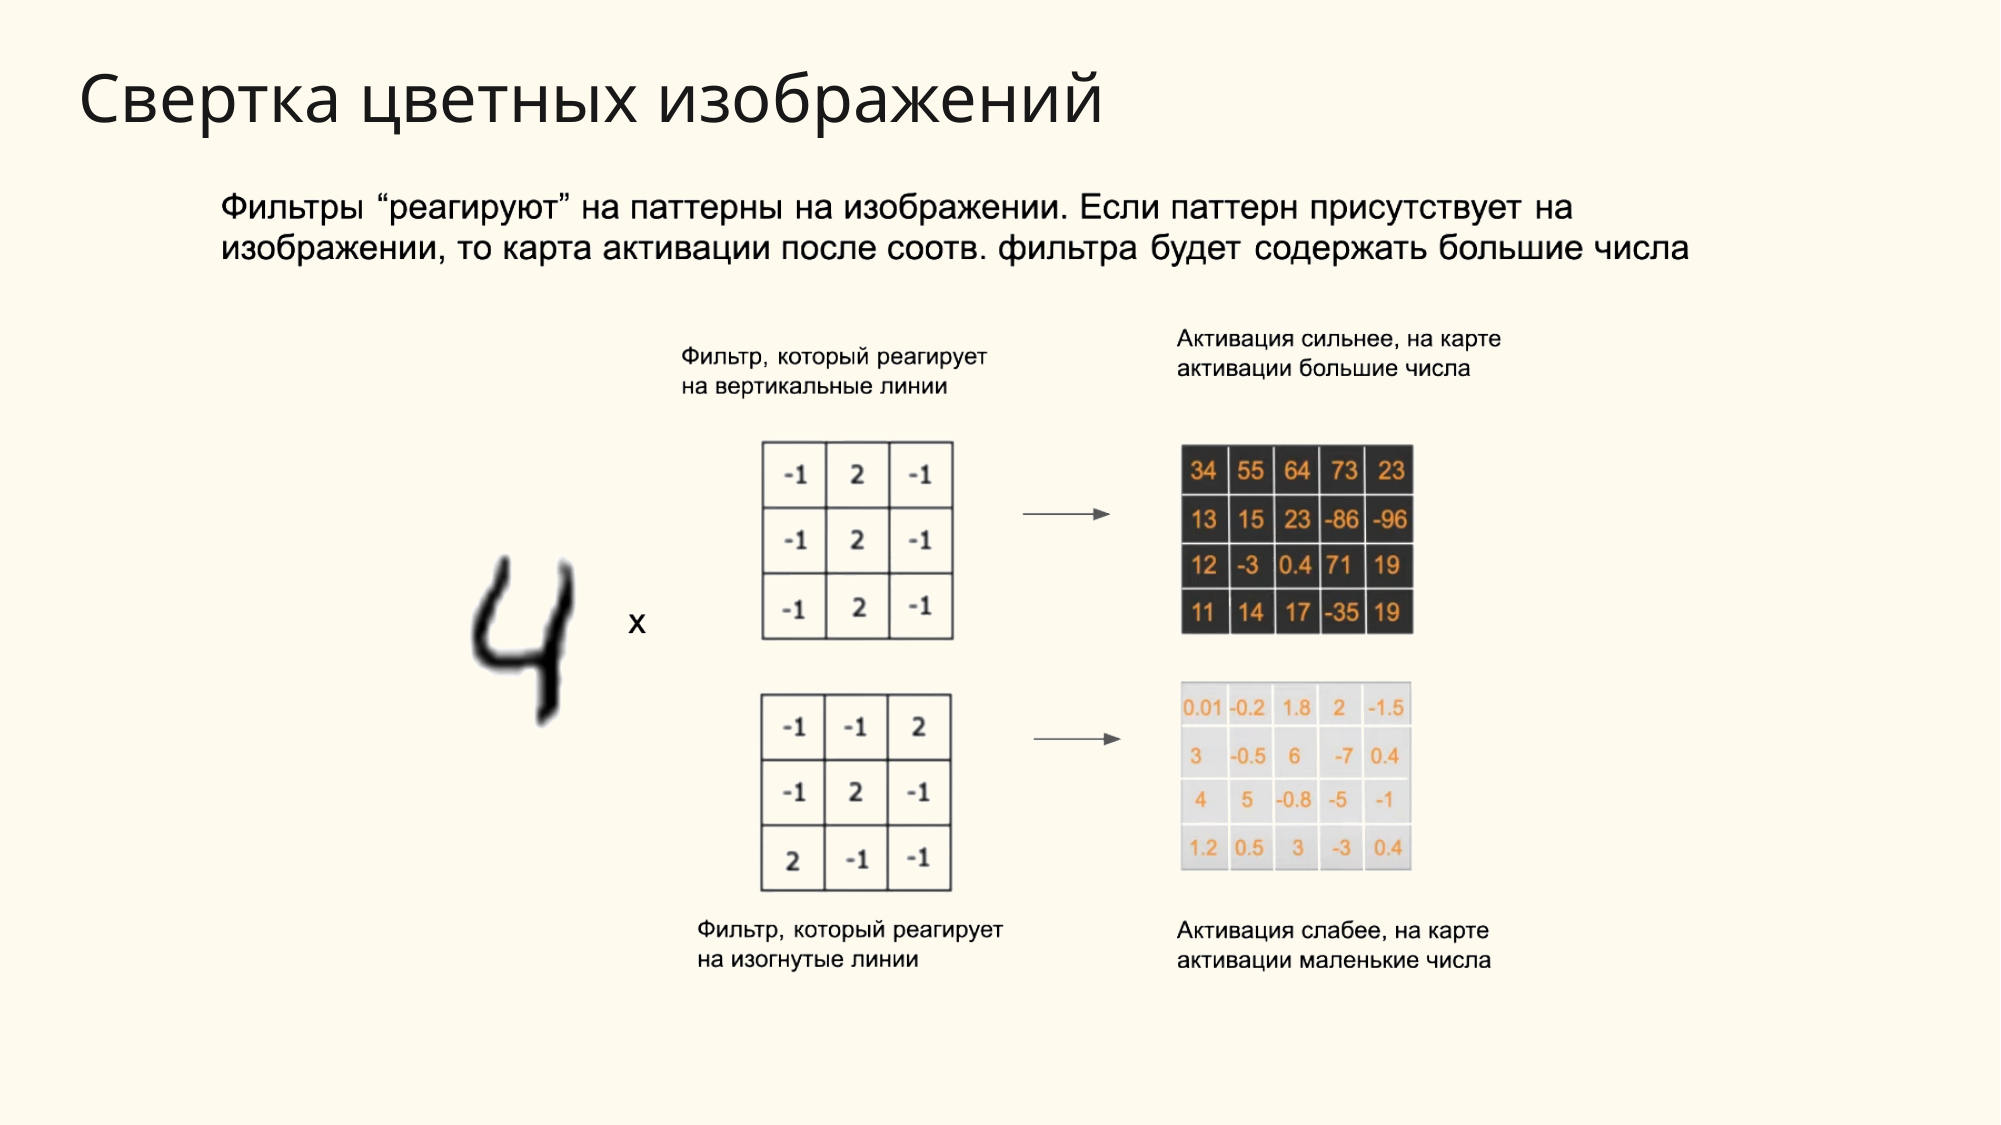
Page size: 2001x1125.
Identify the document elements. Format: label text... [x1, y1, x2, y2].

picture [193, 178, 1704, 1017]
title Свертка цветных изображений [78, 68, 1819, 150]
